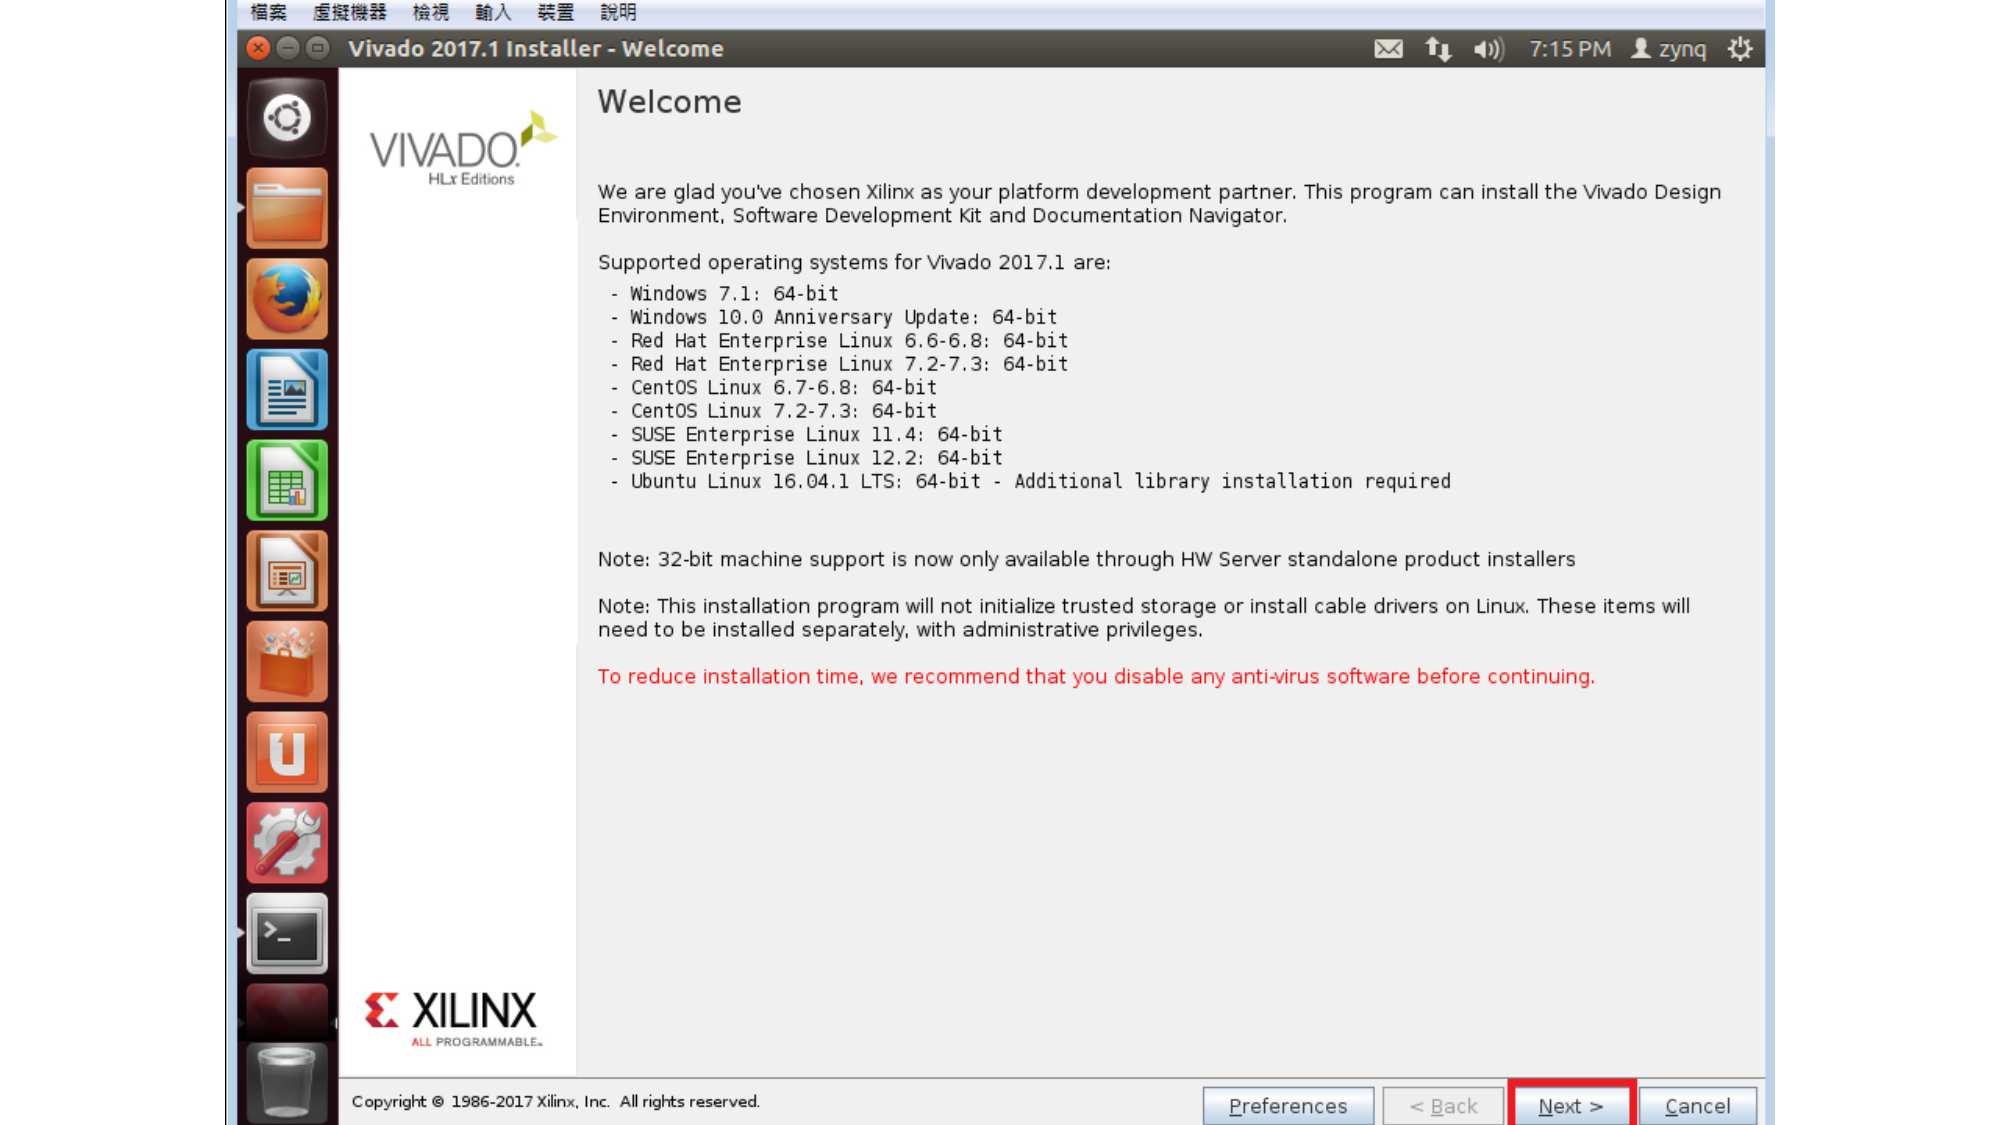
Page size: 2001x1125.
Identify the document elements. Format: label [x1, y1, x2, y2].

picture [224, 0, 1775, 1125]
